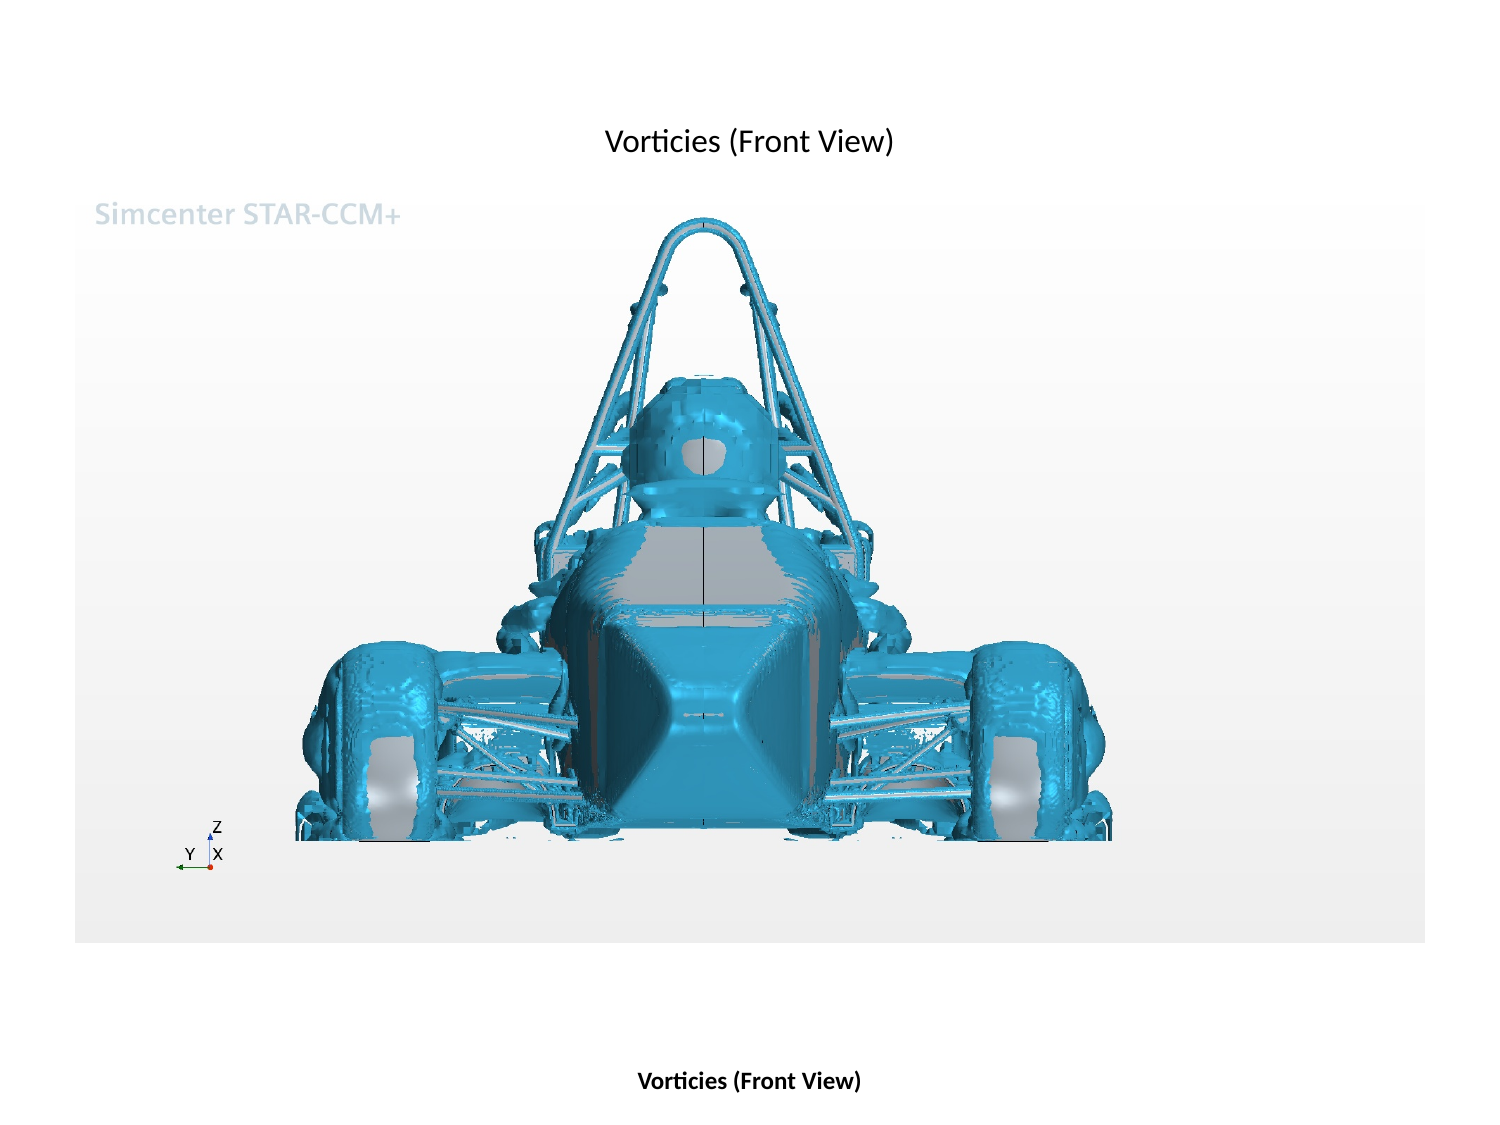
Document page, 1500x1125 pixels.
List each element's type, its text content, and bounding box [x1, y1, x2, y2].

text_box Vorticies (Front View) [622, 1012, 878, 1103]
picture [74, 182, 1426, 943]
title Vorticies (Front View) [75, 45, 1425, 182]
